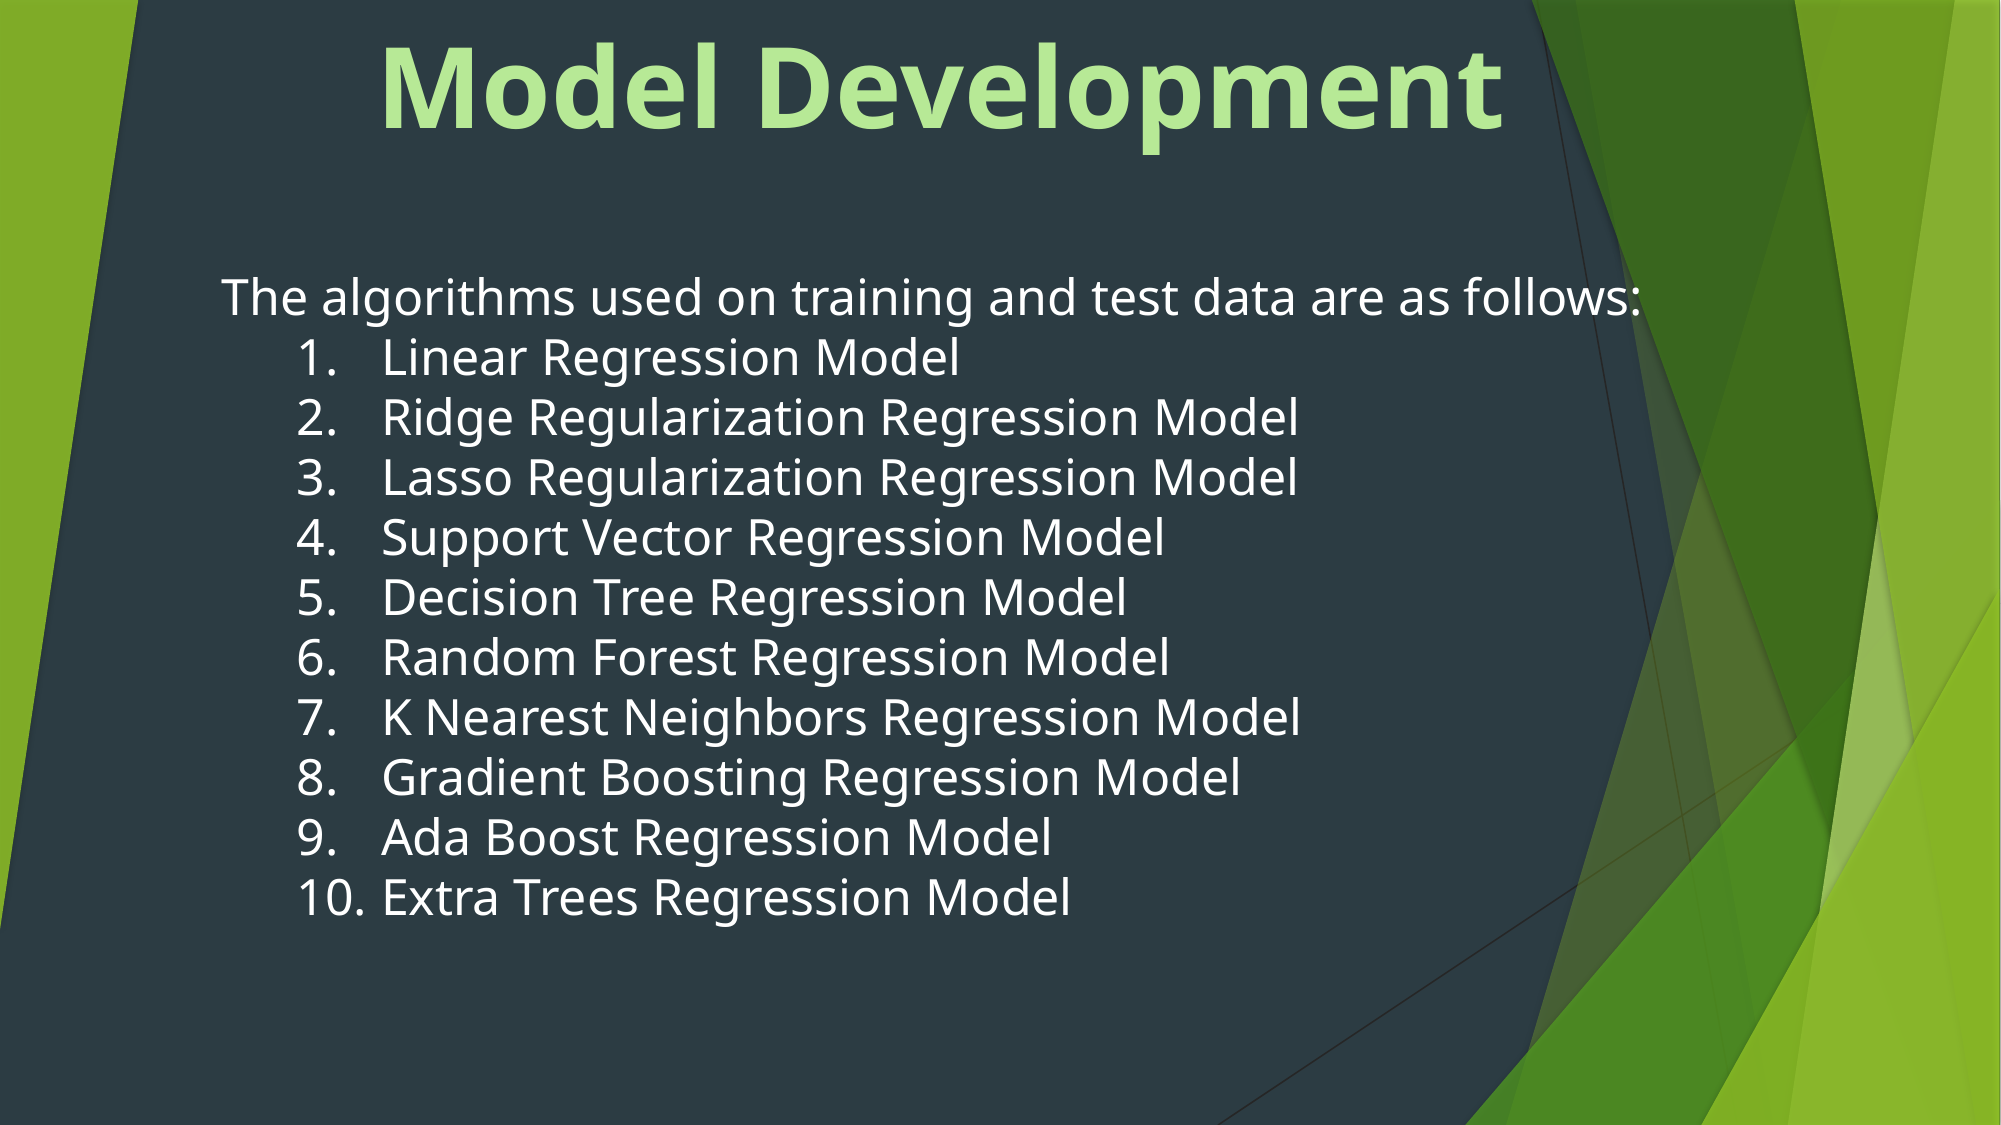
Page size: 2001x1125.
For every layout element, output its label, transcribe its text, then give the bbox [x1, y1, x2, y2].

text_box The algorithms used on training and test data are as follows: Linear Regression Model Ridge Regularization Regression Model Lasso Regularization Regression Model Support Vector Regression Model Decision Tree Regression Model Random Forest Regression Model K Nearest Neighbors Regression Model Gradient Boosting Regression Model Ada Boost Regression Model Extra Trees Regression Model [206, 258, 1825, 933]
text_box Model Development [361, 8, 1522, 159]
